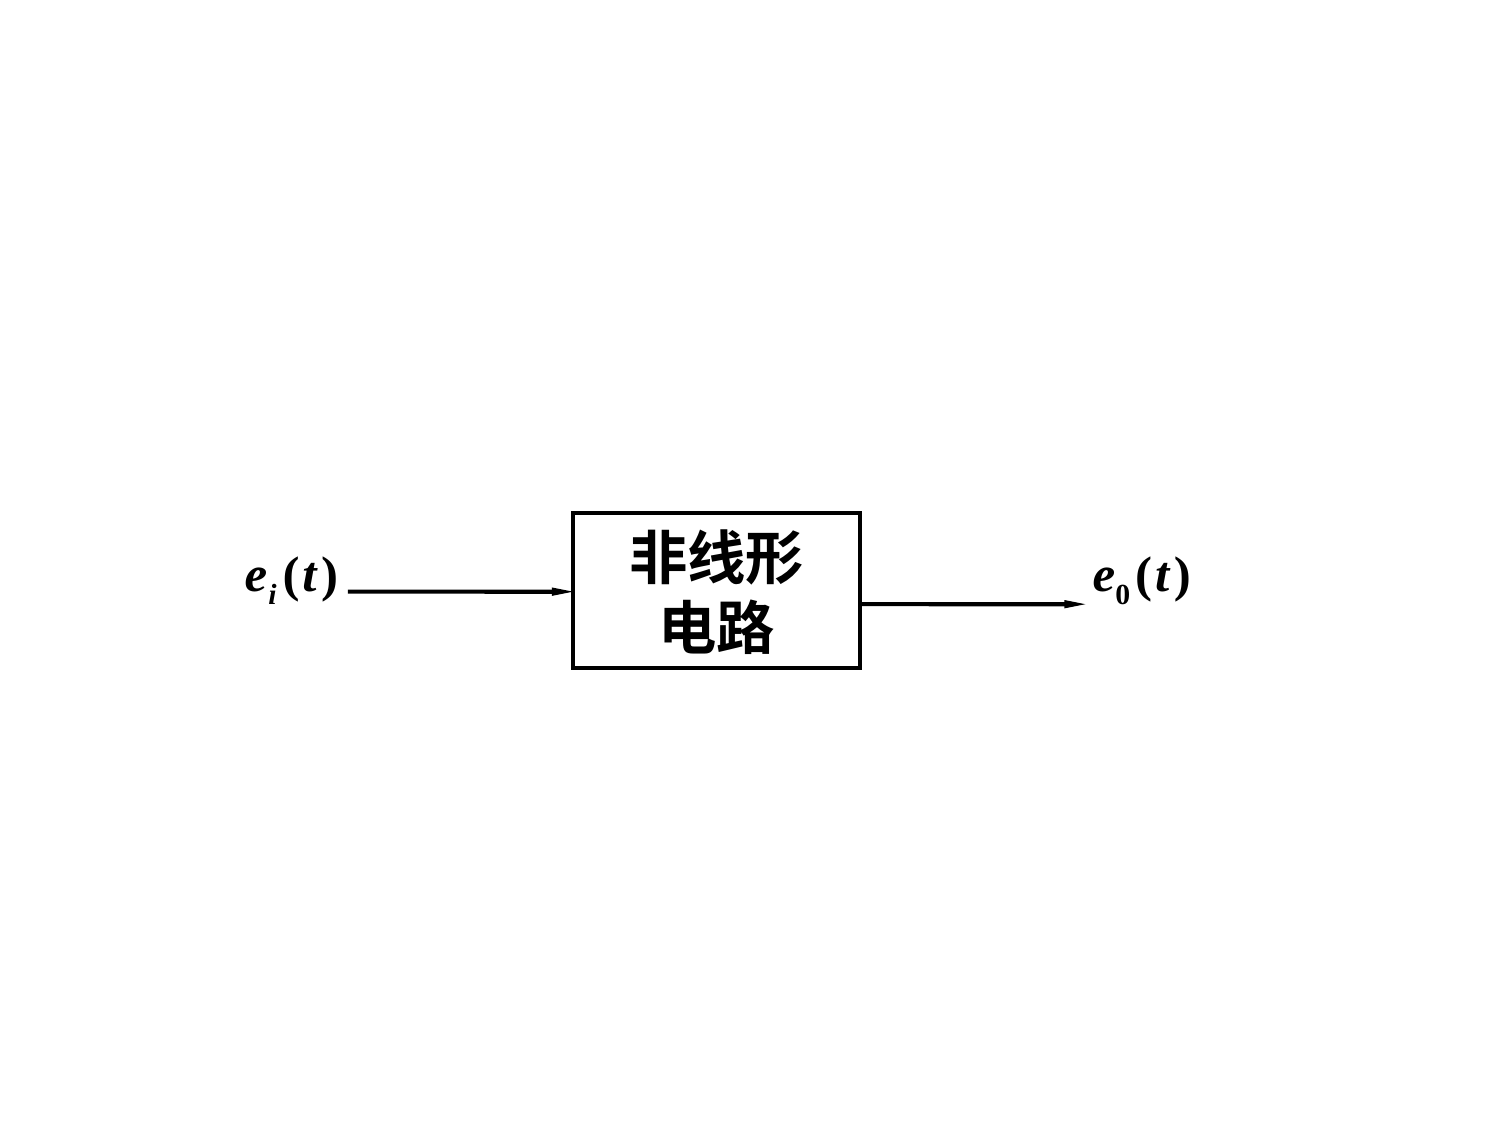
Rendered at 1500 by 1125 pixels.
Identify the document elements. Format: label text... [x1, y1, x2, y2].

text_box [1085, 541, 1201, 617]
text_box [860, 600, 1080, 609]
text_box 非线形 电路 [572, 513, 861, 669]
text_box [237, 541, 349, 617]
text_box [353, 587, 572, 596]
